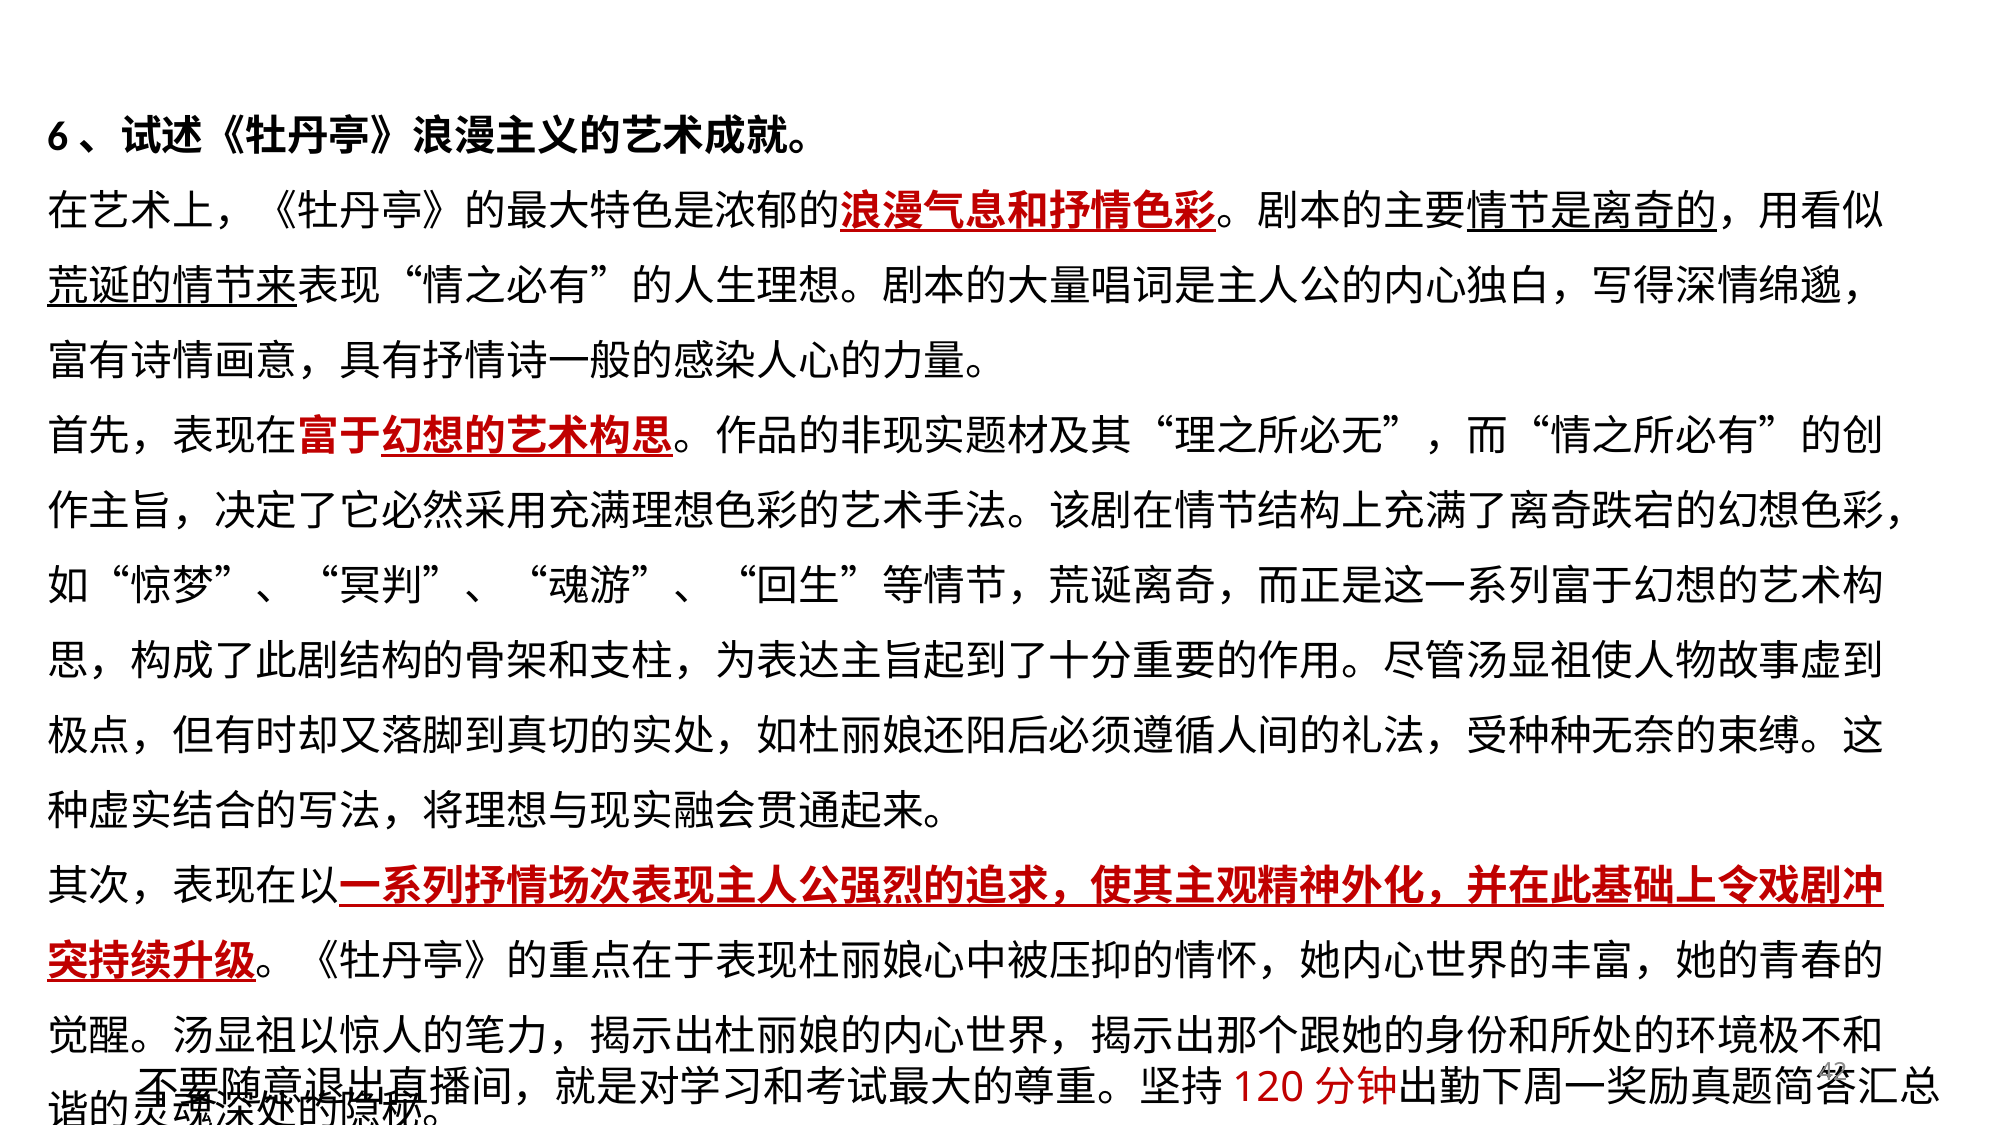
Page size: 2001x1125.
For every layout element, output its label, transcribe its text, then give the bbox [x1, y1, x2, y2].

text_box 6、试述《牡丹亭》浪漫主义的艺术成就。 在艺术上，《牡丹亭》的最大特色是浓郁的浪漫气息和抒情色彩。剧本的主要情节是离奇的，用看似荒诞的情节来表现“情之必有”的人生理想。剧本的大量唱词是主人公的内心独白，写得深情绵邈，富有诗情画意，具有抒情诗一般的感染人心的力量。 首先，表现在富于幻想的艺术构思。作品的非现实题材及其“理之所必无”，而“情之所必有”的创作主旨，决定了它必然采用充满理想色彩的艺术手法。该剧在情节结构上充满了离奇跌宕的幻想色彩，如“惊梦”、“冥判”、“魂游”、“回生”等情节，荒诞离奇，而正是这一系列富于幻想的艺术构思，构成了此剧结构的骨架和支柱，为表达主旨起到了十分重要的作用。尽管汤显祖使人物故事虚到极点，但有时却又落脚到真切的实处，如杜丽娘还阳后必须遵循人间的礼法，受种种无奈的束缚。这种虚实结合的写法，将理想与现实融会贯通起来。 其次，表现在以一系列抒情场次表现主人公强烈的追求，使其主观精神外化，并在此基础上令戏剧冲突持续升级。《牡丹亭》的重点在于表现杜丽娘心中被压抑的情怀，她内心世界的丰富，她的青春的觉醒。汤显祖以惊人的笔力，揭示出杜丽娘的内心世界，揭示出那个跟她的身份和所处的环境极不和谐的灵魂深处的隐秘。 [32, 76, 1906, 1125]
